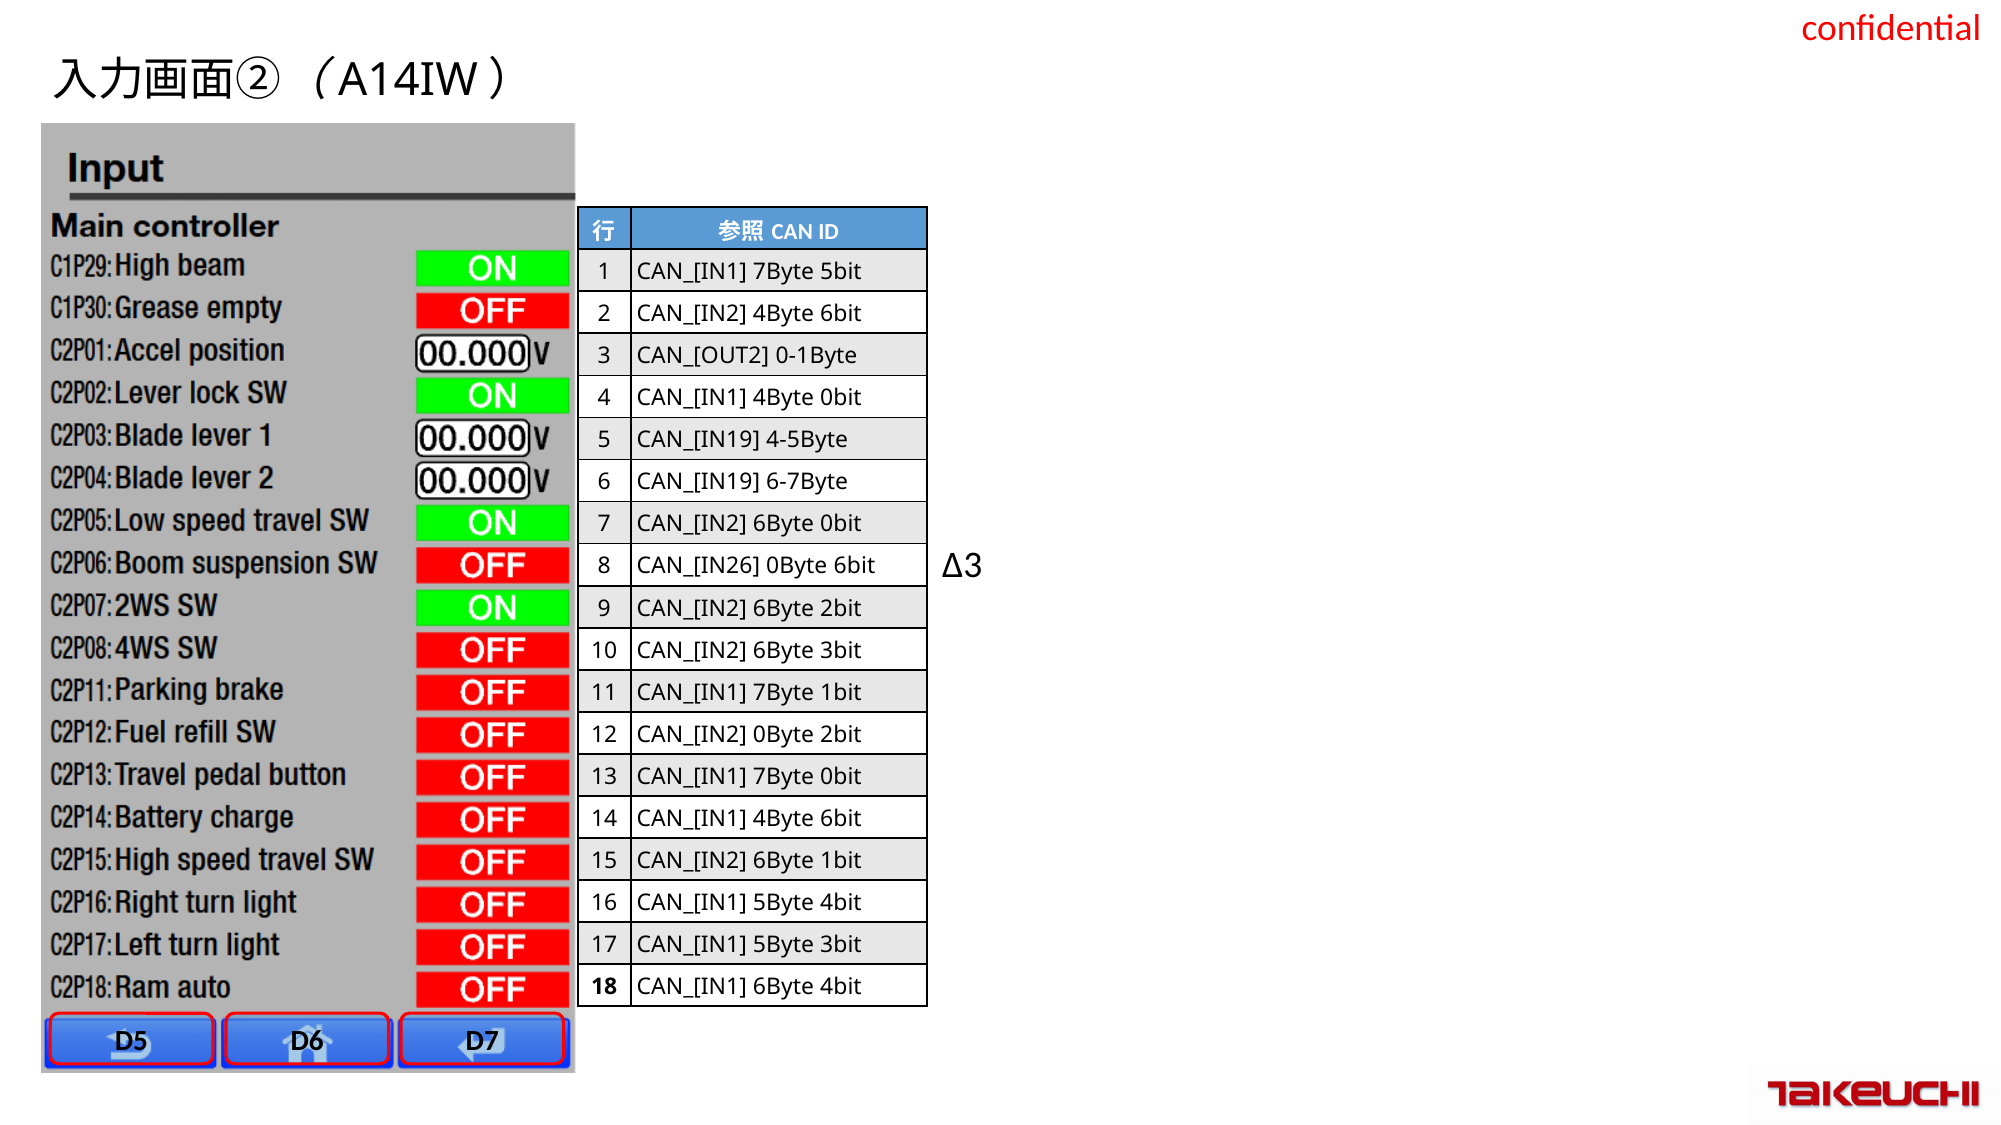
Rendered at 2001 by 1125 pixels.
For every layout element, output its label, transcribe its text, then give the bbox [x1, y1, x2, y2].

table_header 行 [579, 208, 630, 248]
table_cell CAN_[IN2] 6Byte 1bit [632, 839, 926, 879]
table_cell 14 [579, 797, 630, 837]
table_cell CAN_[IN1] 7Byte 0bit [632, 755, 926, 795]
table_cell 12 [579, 713, 630, 753]
table_cell 7 [579, 502, 630, 543]
table_cell 2 [579, 292, 630, 332]
table_cell 18 [579, 965, 630, 1005]
table_cell 17 [579, 923, 630, 963]
table_cell 13 [579, 755, 630, 795]
table_cell CAN_[IN19] 4-5Byte [632, 418, 926, 459]
table_cell CAN_[IN1] 6Byte 4bit [632, 965, 926, 1005]
table_cell CAN_[IN1] 4Byte 6bit [632, 797, 926, 837]
picture [41, 123, 578, 1073]
table_cell 3 [579, 334, 630, 375]
table_cell 10 [579, 629, 630, 669]
table_cell 1 [579, 250, 630, 290]
table_cell 8 [579, 544, 630, 585]
table_cell 9 [579, 587, 630, 627]
table_cell 6 [579, 460, 630, 501]
table_cell CAN_[IN2] 4Byte 6bit [632, 292, 926, 332]
table_cell 4 [579, 376, 630, 417]
title 入力画面②（A14IW） [37, 0, 604, 183]
table_cell CAN_[IN26] 0Byte 6bit [632, 544, 926, 585]
table_cell CAN_[IN2] 6Byte 2bit [632, 587, 926, 627]
table_cell CAN_[OUT2] 0-1Byte [632, 334, 926, 375]
table_cell CAN_[IN1] 5Byte 4bit [632, 881, 926, 921]
table_cell 15 [579, 839, 630, 879]
table_cell CAN_[IN2] 6Byte 0bit [632, 502, 926, 543]
table_cell CAN_[IN1] 7Byte 1bit [632, 671, 926, 711]
picture [1748, 1064, 2000, 1125]
table_cell CAN_[IN1] 5Byte 3bit [632, 923, 926, 963]
text_box Δ3 [927, 532, 1004, 592]
table_cell CAN_[IN1] 4Byte 0bit [632, 376, 926, 417]
table_cell CAN_[IN19] 6-7Byte [632, 460, 926, 501]
table_cell 5 [579, 418, 630, 459]
table_cell CAN_[IN2] 0Byte 2bit [632, 713, 926, 753]
table_cell 16 [579, 881, 630, 921]
table_cell CAN_[IN2] 6Byte 3bit [632, 629, 926, 669]
table_cell 11 [579, 671, 630, 711]
table_header 参照CAN ID [632, 208, 926, 248]
table_cell CAN_[IN1] 7Byte 5bit [632, 250, 926, 290]
